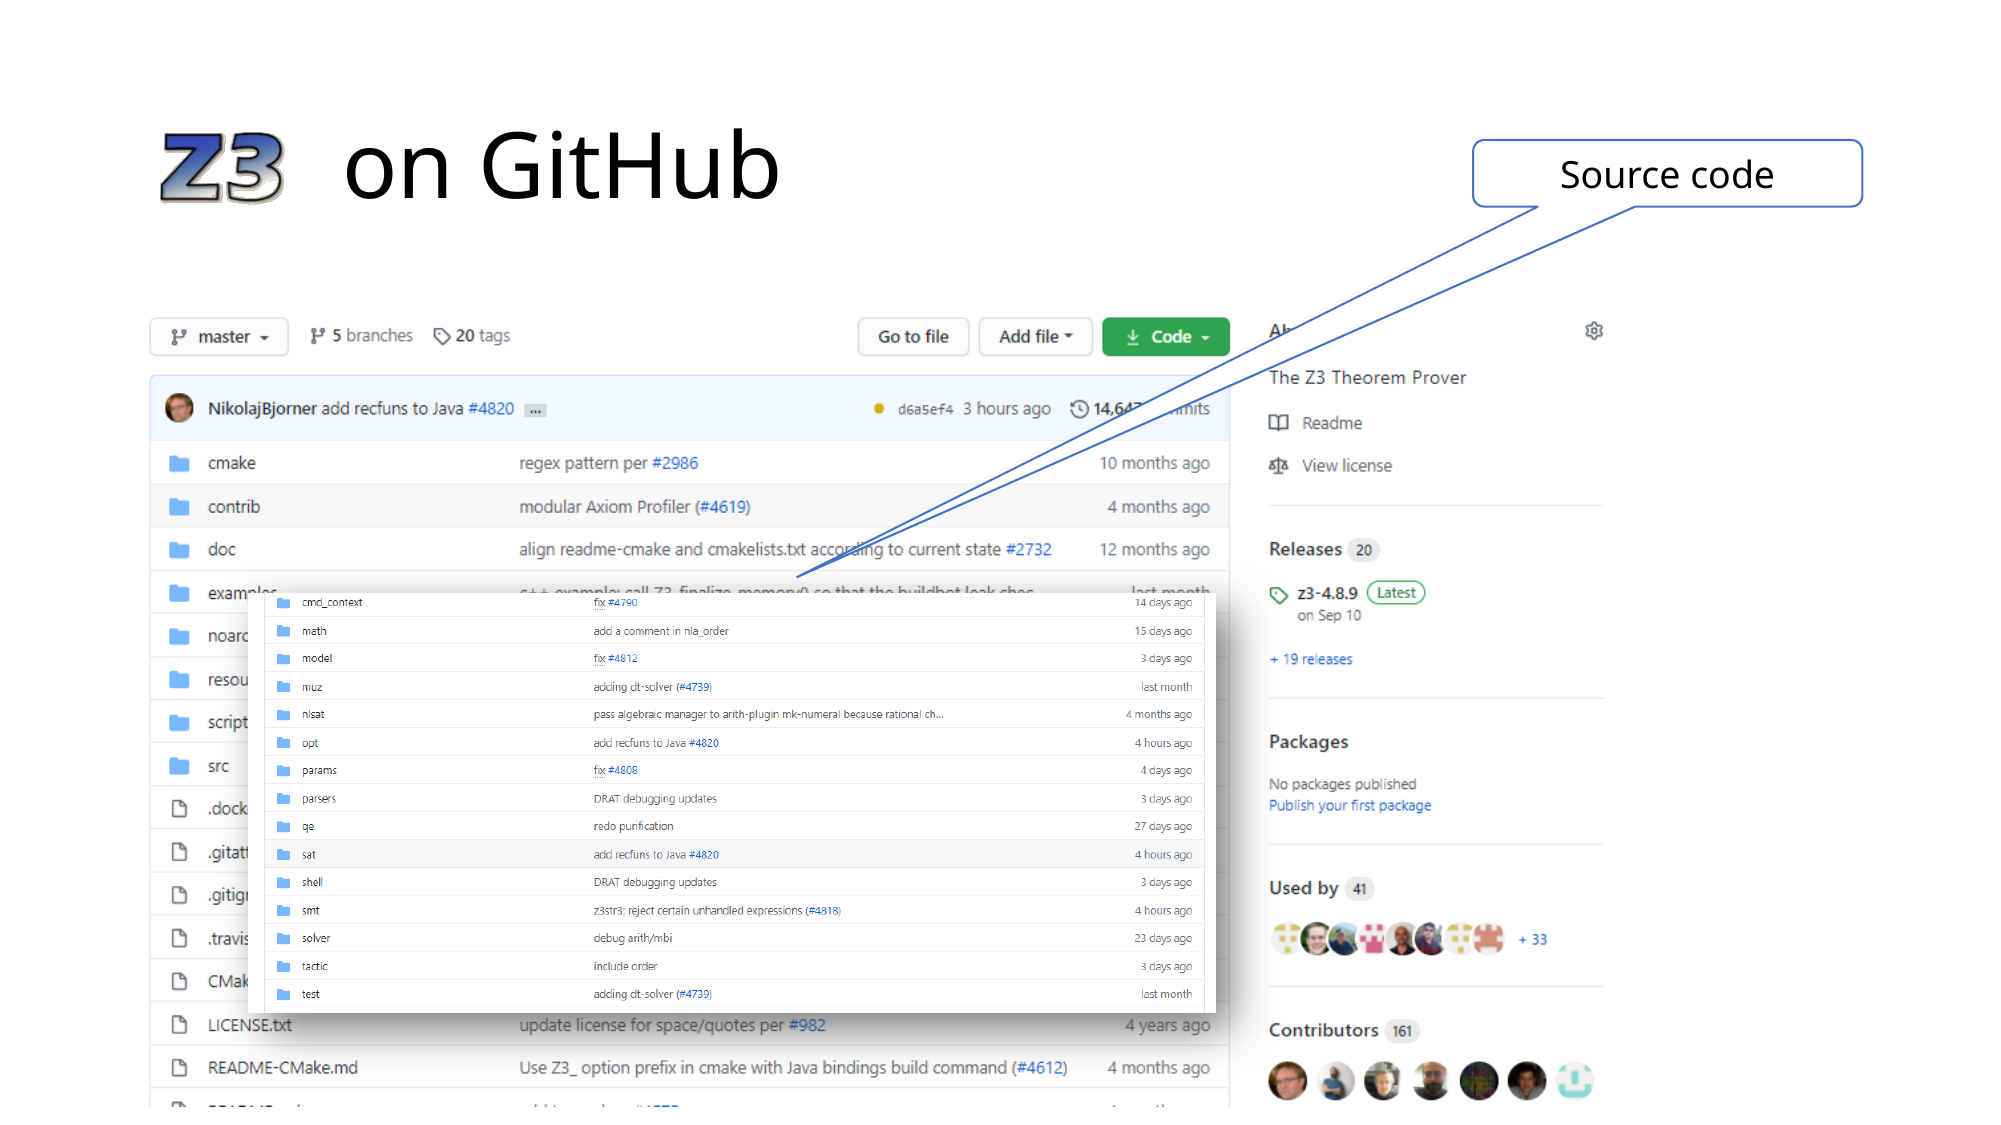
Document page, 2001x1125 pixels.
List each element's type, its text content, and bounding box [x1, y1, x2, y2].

text_box Source code [1361, 139, 1863, 295]
picture [103, 295, 1609, 1107]
picture [159, 130, 286, 207]
title on GitHub [137, 59, 1863, 278]
